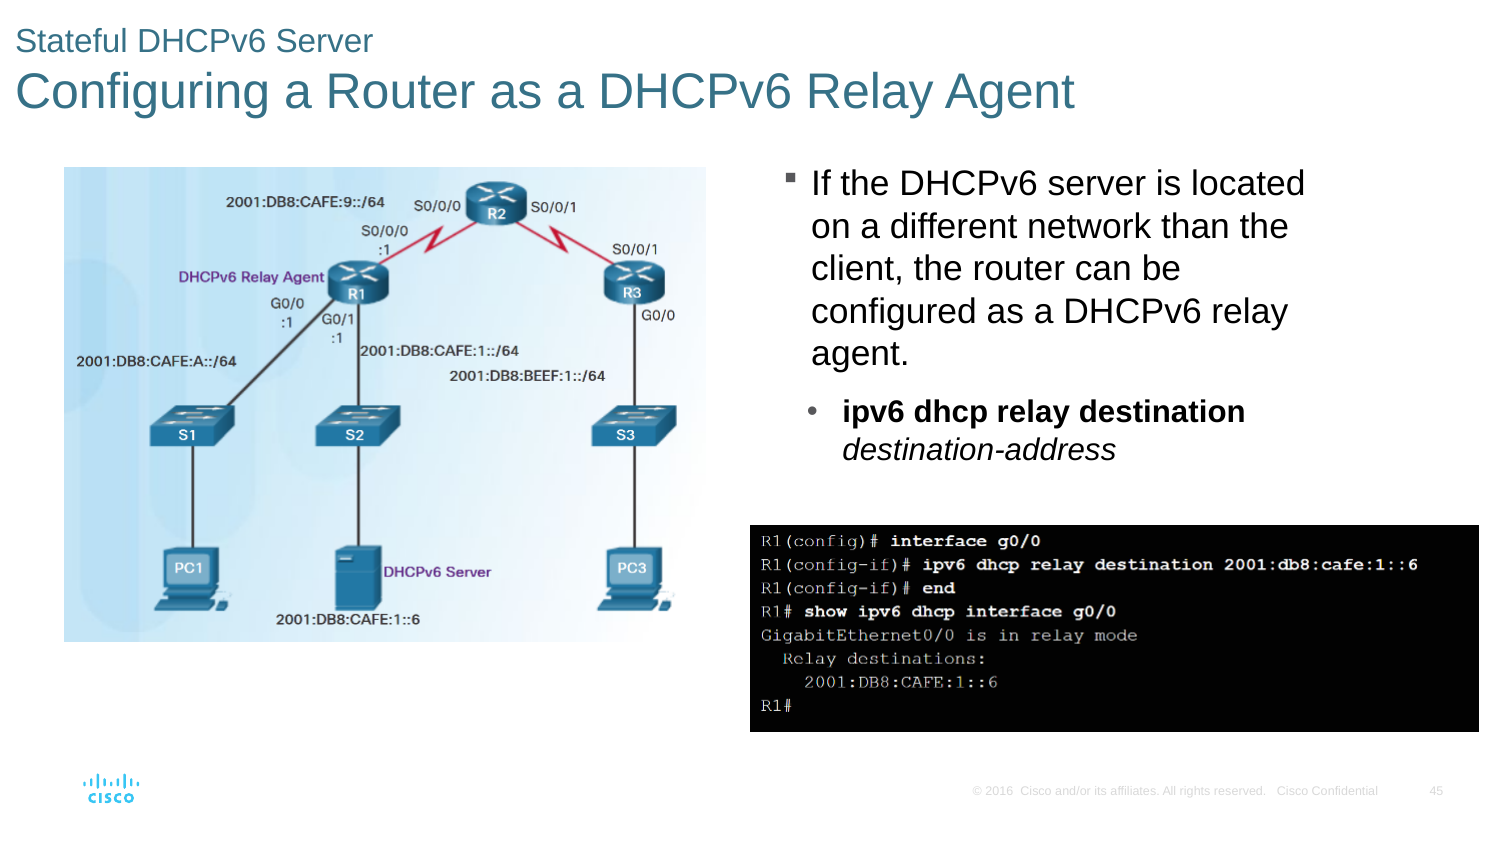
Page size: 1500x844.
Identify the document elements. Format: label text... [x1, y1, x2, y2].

picture [749, 525, 1479, 732]
list If the DHCPv6 server is located on a different network than the client, the router can be configured as a DHCPv6 relay agent. ipv6 dhcp relay destination destination-address [768, 152, 1352, 523]
picture [64, 167, 707, 642]
title Stateful DHCPv6 Server Configuring a Router as a DHCPv6 Relay Agent [0, 6, 1500, 131]
